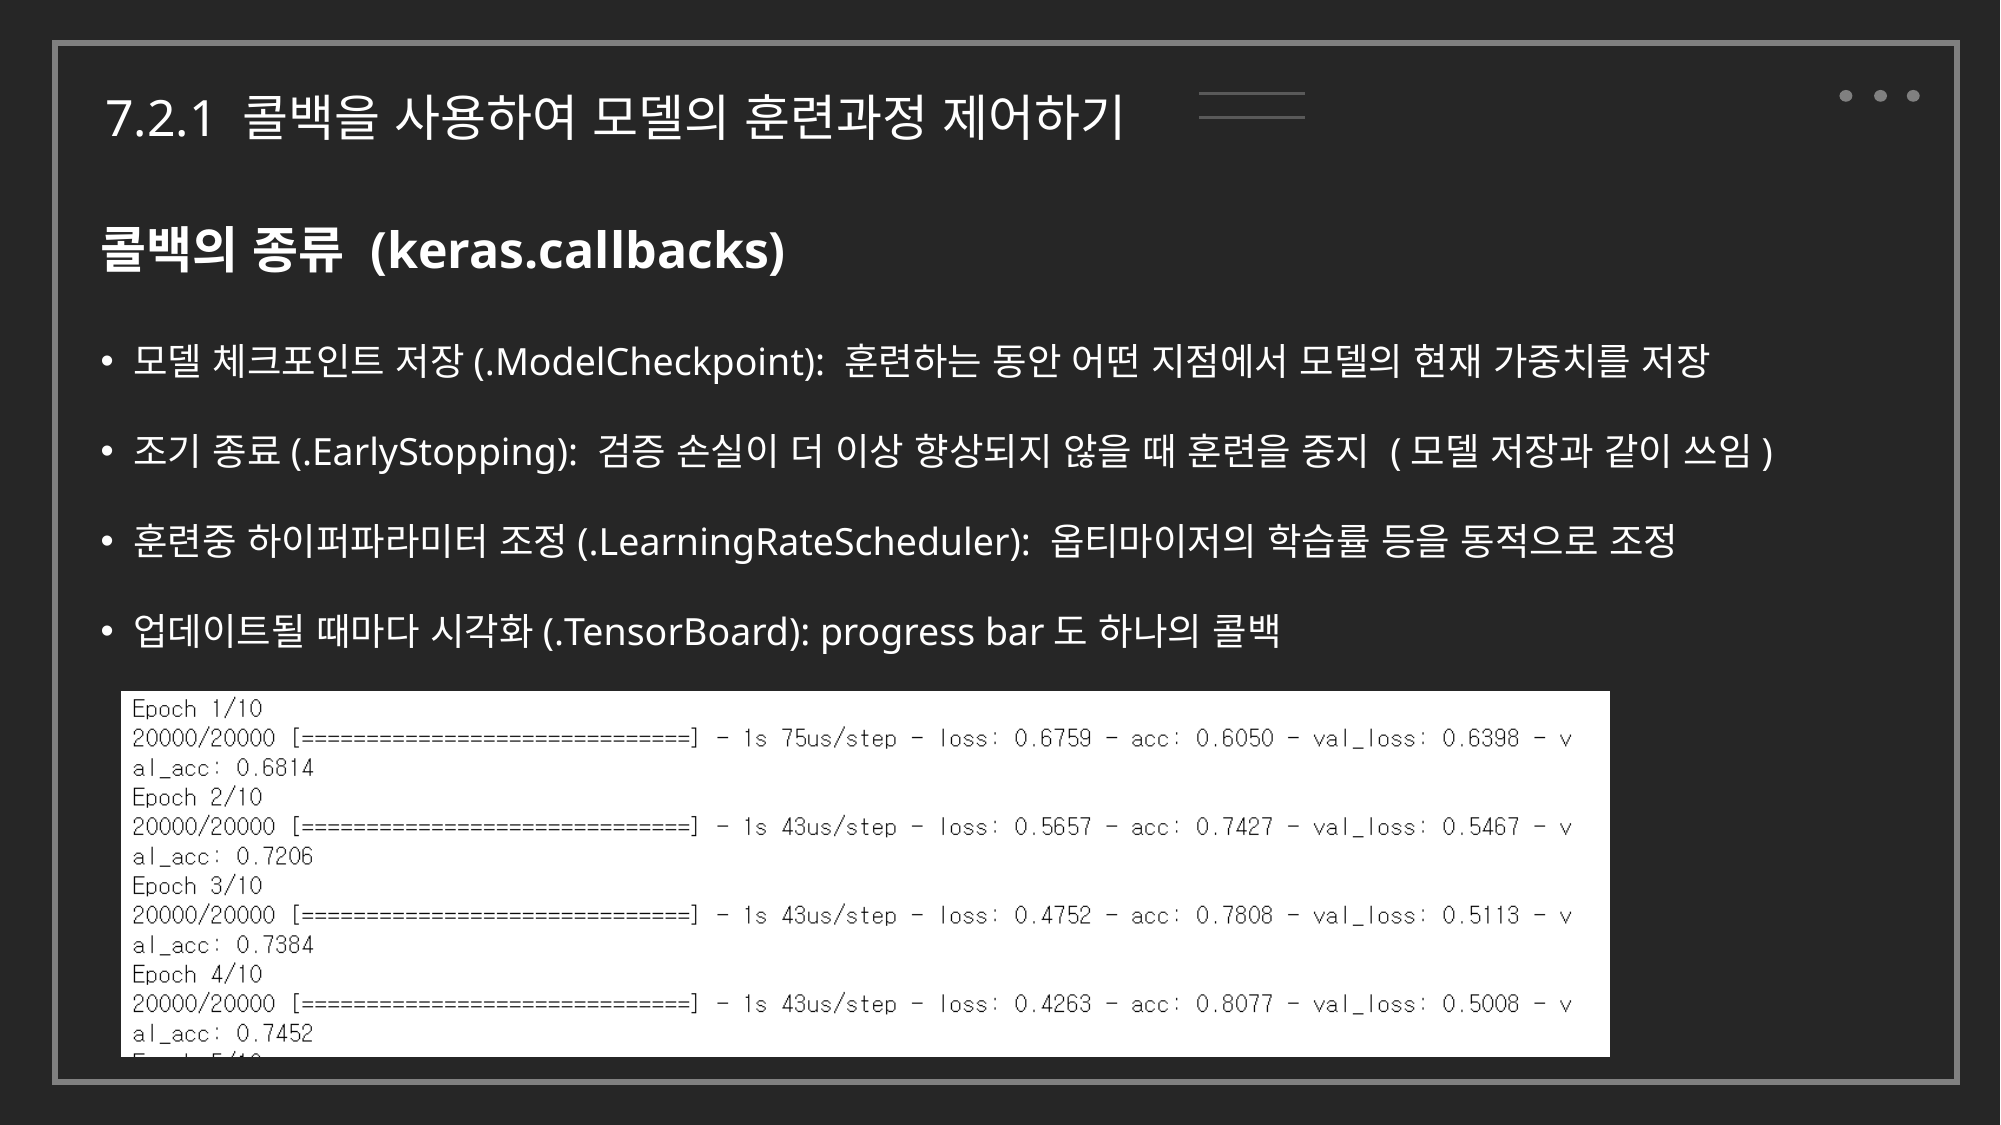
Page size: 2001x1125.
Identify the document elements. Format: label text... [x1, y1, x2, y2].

text_box 콜백의 종류 (keras.callbacks) 모델 체크포인트 저장(.ModelCheckpoint): 훈련하는 동안 어떤 지점에서 모델의 현재 가중치를 저장 조기 종료(.EarlyStopping): 검증 손실이 더 이상 향상되지 않을 때 훈련을 중지 (모델 저장과 같이 쓰임) 훈련중 하이퍼파라미터 조정(.LearningRateScheduler): 옵티마이저의 학습률 등을 동적으로 조정 업데이트될 때마다 시각화(.TensorBoard): progress bar도 하나의 콜백 [85, 210, 1868, 661]
text_box [53, 41, 1959, 1084]
picture [120, 691, 1610, 1057]
